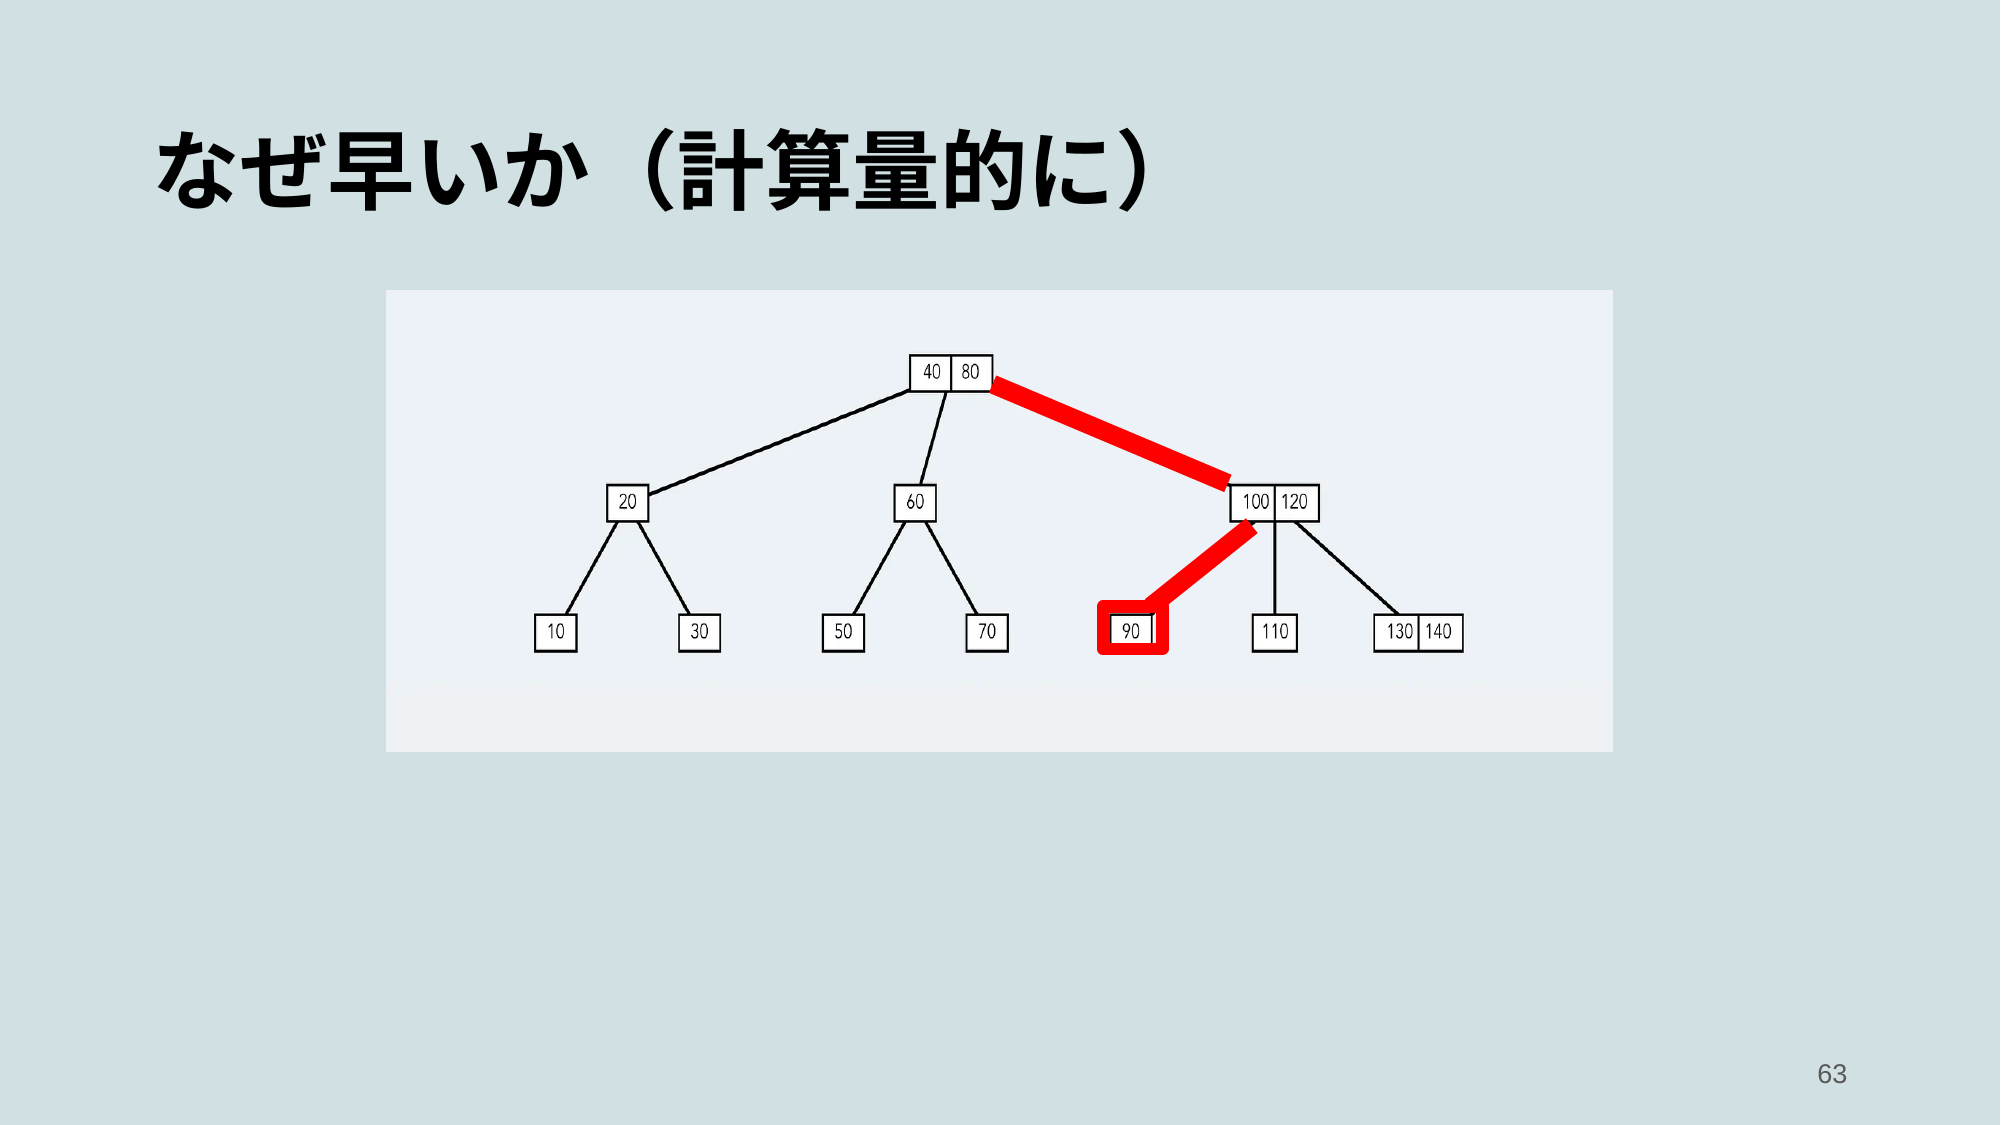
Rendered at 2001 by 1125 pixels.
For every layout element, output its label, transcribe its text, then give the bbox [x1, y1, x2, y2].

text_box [1150, 525, 1252, 607]
picture [386, 289, 1614, 752]
slide_number ‹#› [1412, 1042, 1863, 1103]
title なぜ早いか（計算量的に） [137, 59, 1863, 278]
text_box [992, 383, 1229, 484]
